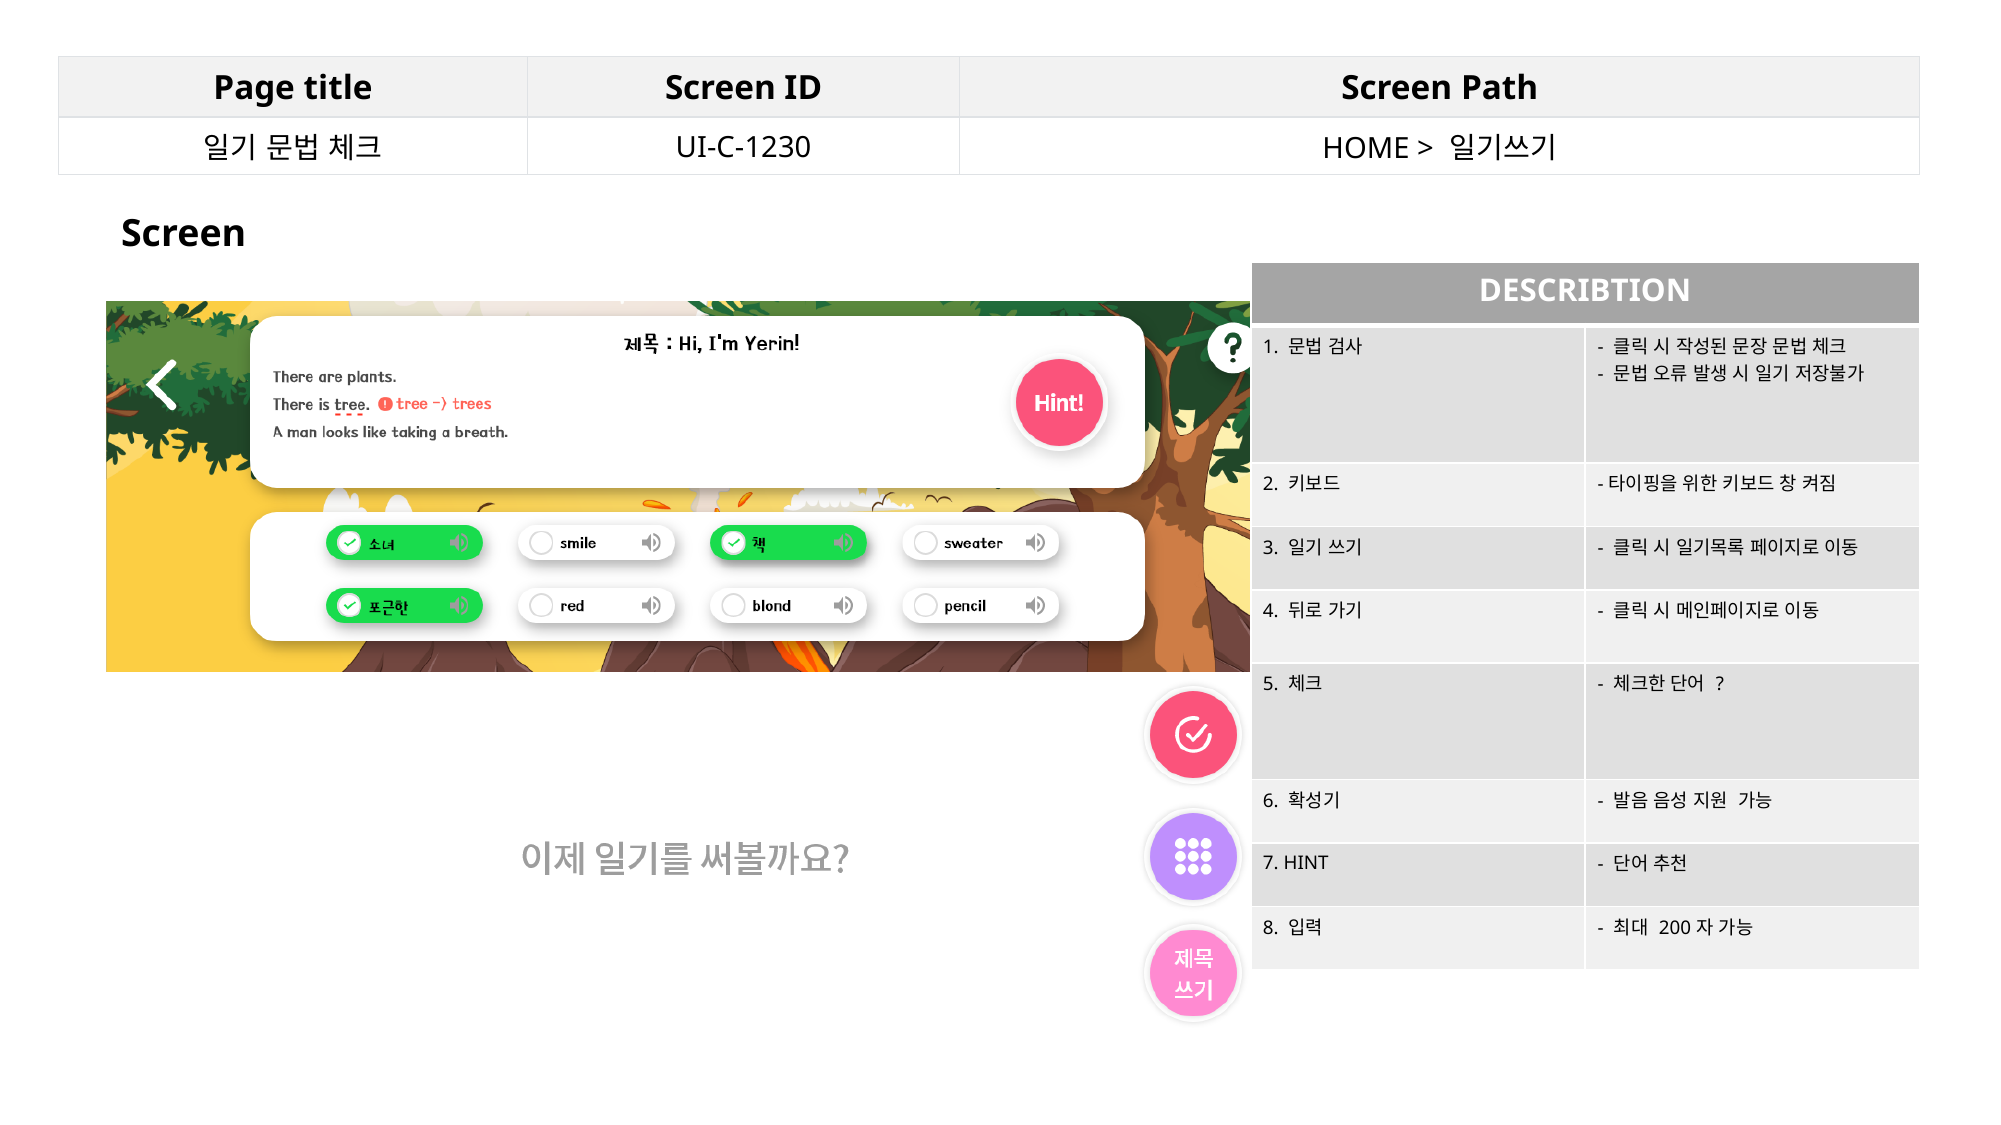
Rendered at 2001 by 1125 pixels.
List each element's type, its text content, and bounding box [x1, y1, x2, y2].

table_cell 5. 체크 [1288, 664, 1584, 779]
table_cell 8. 입력 [1288, 907, 1584, 969]
table_cell 6. 확성기 [1288, 780, 1584, 842]
table_cell - 클릭 시 메인페이지로 이동 [1586, 591, 1919, 662]
table_cell 4. 뒤로 가기 [1288, 591, 1584, 662]
table_cell 1. 문법 검사 [1288, 328, 1584, 462]
table_cell - 체크한 단어 ? [1586, 664, 1919, 779]
table_cell 일기 문법 체크 [59, 118, 527, 174]
table_cell - 클릭 시 작성된 문장 문법 체크 - 문법 오류 발생 시 일기 저장불가 [1586, 328, 1919, 462]
table_header DESCRIBTION [1252, 263, 1919, 323]
table_header Screen ID [528, 57, 959, 116]
table_cell - 발음 음성 지원 가능 [1586, 780, 1919, 842]
table_cell - 최대 200자 가능 [1586, 907, 1919, 969]
table_header Screen Path [960, 57, 1919, 116]
table_cell 7. HINT [1288, 844, 1584, 906]
table_cell HOME > 일기쓰기 [960, 118, 1919, 174]
picture [106, 301, 1288, 1040]
table_header Page title [59, 57, 527, 116]
text_box Screen [106, 201, 679, 261]
table_cell 3. 일기 쓰기 [1288, 527, 1584, 589]
table_cell - 단어 추천 [1586, 844, 1919, 906]
table_cell - 클릭 시 일기목록 페이지로 이동 [1586, 527, 1919, 589]
table_cell -타이핑을 위한 키보드 창 켜짐 [1586, 464, 1919, 526]
table_cell 2. 키보드 [1288, 464, 1584, 526]
table_cell UI-C-1230 [528, 118, 959, 174]
